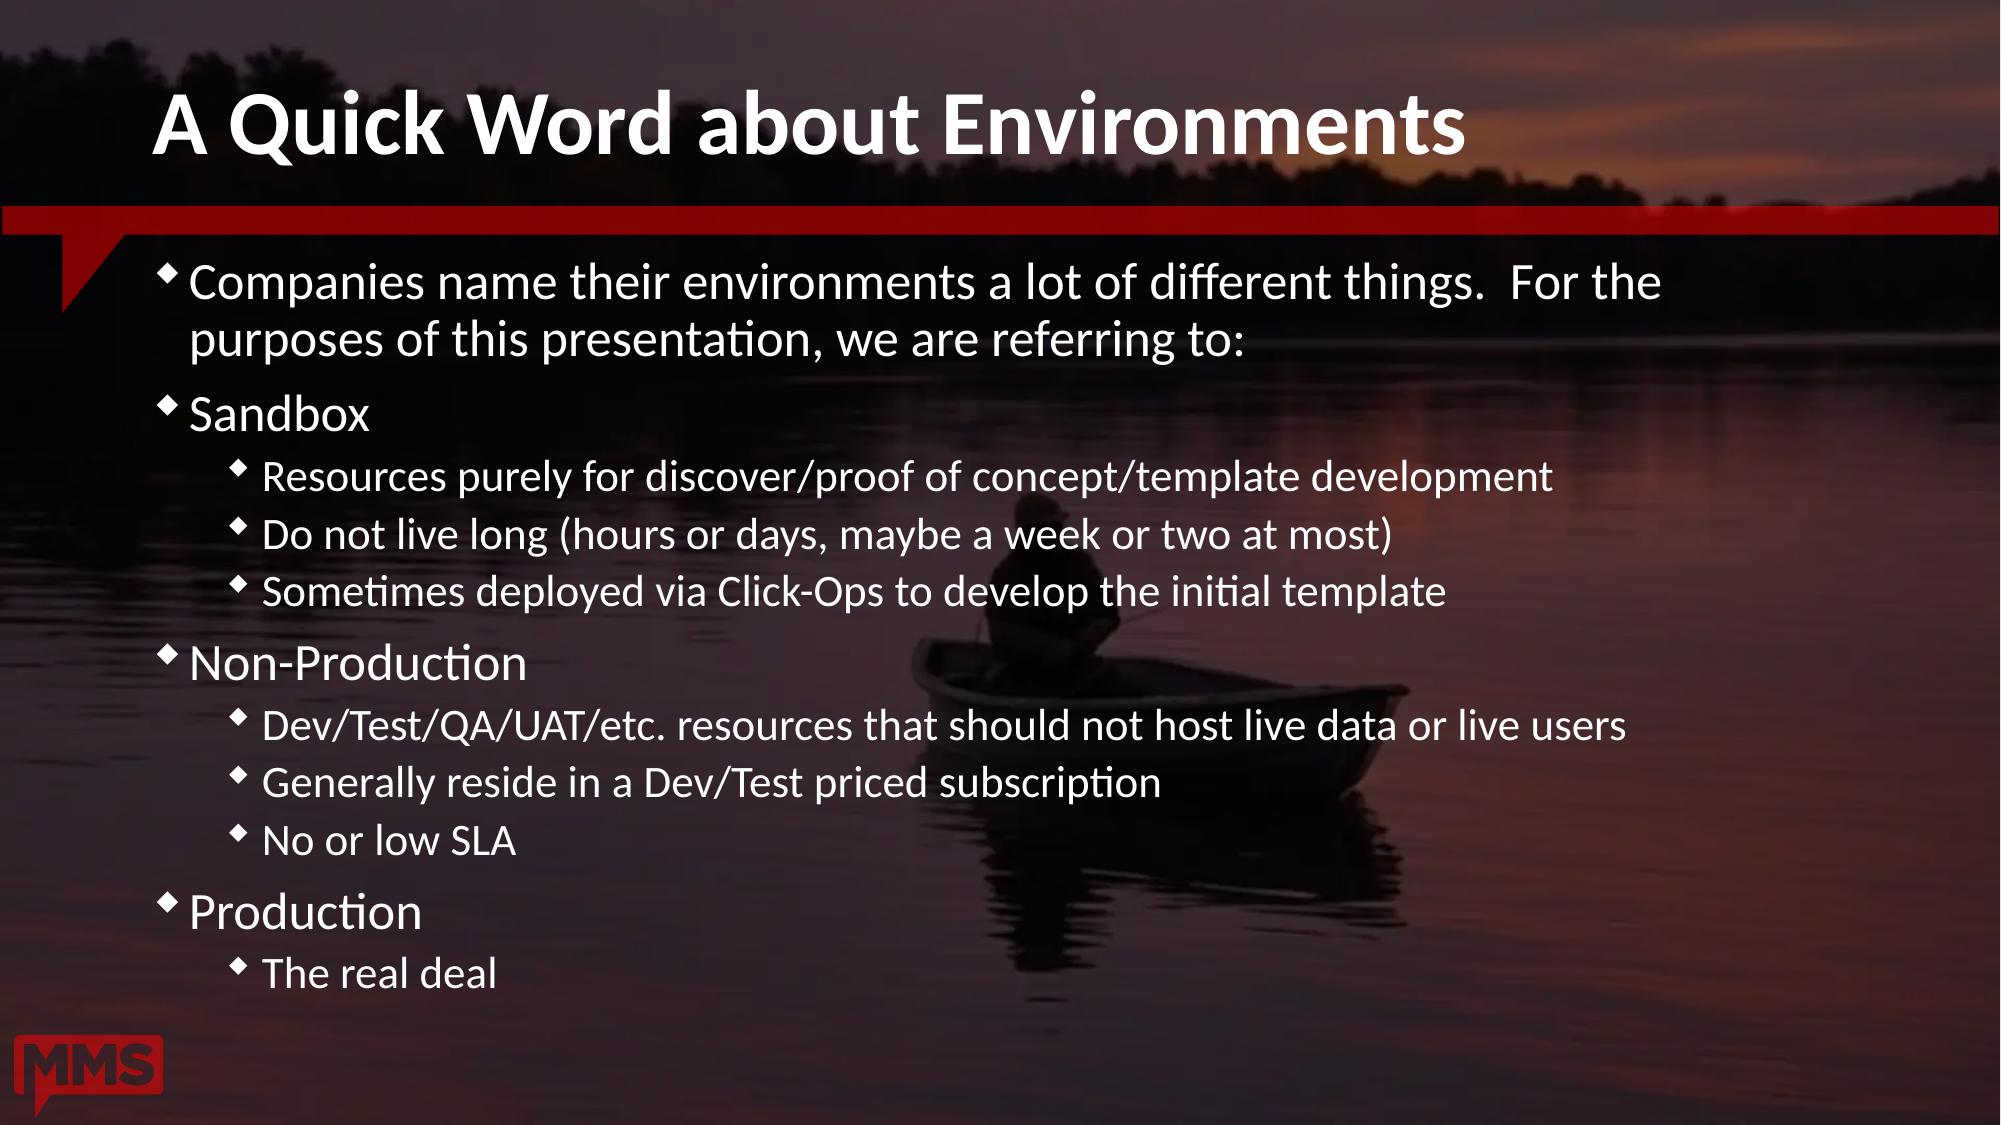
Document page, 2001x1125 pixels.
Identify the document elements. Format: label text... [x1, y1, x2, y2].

picture [0, 0, 2001, 1125]
title A Quick Word about Environments [137, 59, 1863, 190]
list Companies name their environments a lot of different things. For the purposes of this presentation, we are referring to: Sandbox Resources purely for discover/proof of concept/template development Do not live long (hours or days, maybe a week or two at most) Sometimes deployed via Click-Ops to develop the initial template Non-Production Dev/Test/QA/UAT/etc. resources that should not host live data or live users Generally reside in a Dev/Test priced subscription No or low SLA Production The real deal [137, 247, 1863, 1014]
